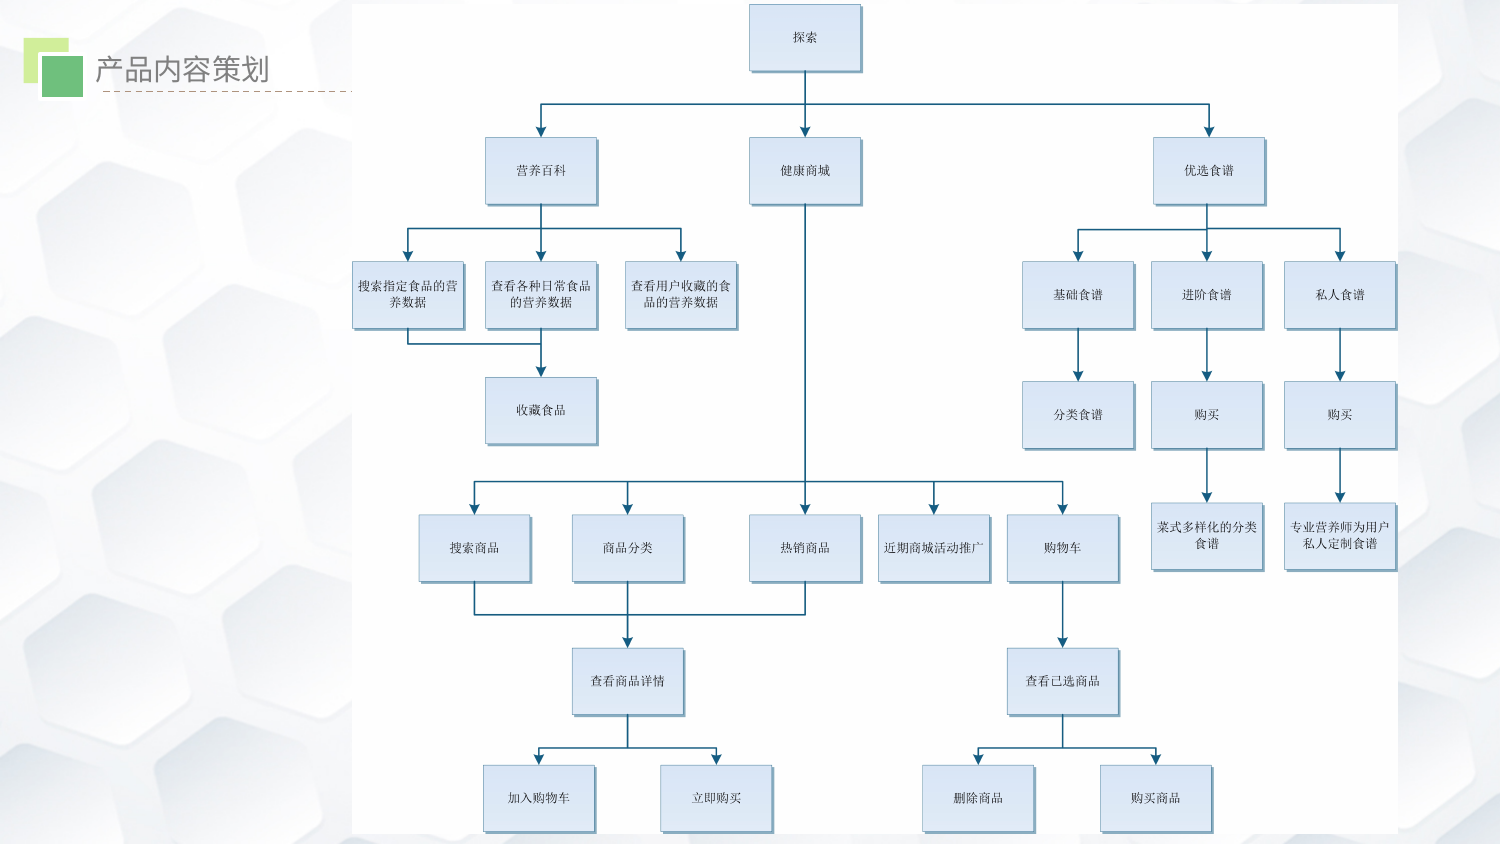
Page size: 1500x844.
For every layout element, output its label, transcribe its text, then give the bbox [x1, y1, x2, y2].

picture [0, 0, 1500, 844]
text_box 产品内容策划 [83, 46, 282, 93]
